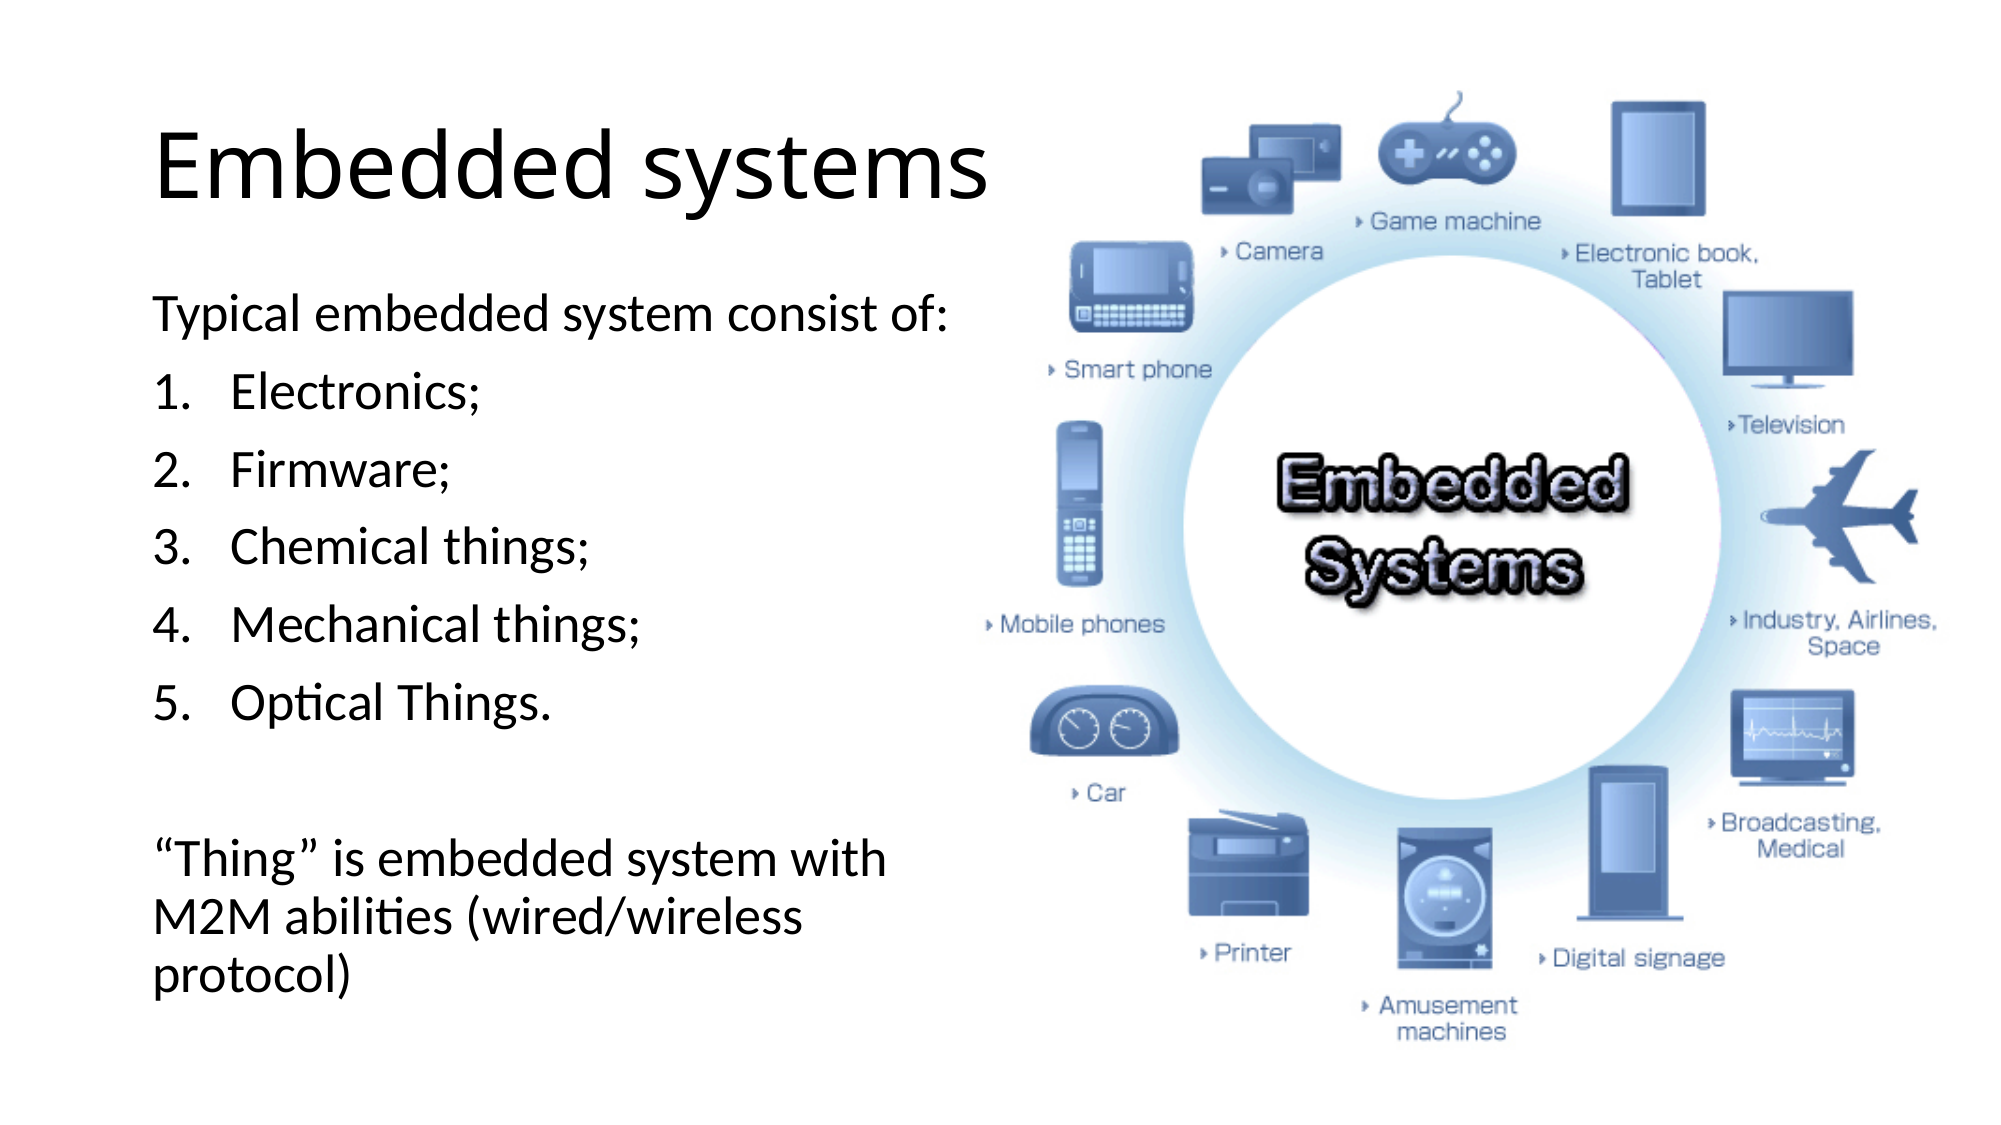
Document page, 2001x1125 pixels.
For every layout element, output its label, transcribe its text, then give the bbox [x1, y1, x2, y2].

title Embedded systems [137, 59, 976, 277]
list Typical embedded system consist of: Electronics; Firmware; Chemical things; Mechanical things; Optical Things. “Thing” is embedded system with M2M abilities (wired/wireless protocol) [137, 277, 976, 1062]
picture [976, 59, 1950, 1072]
